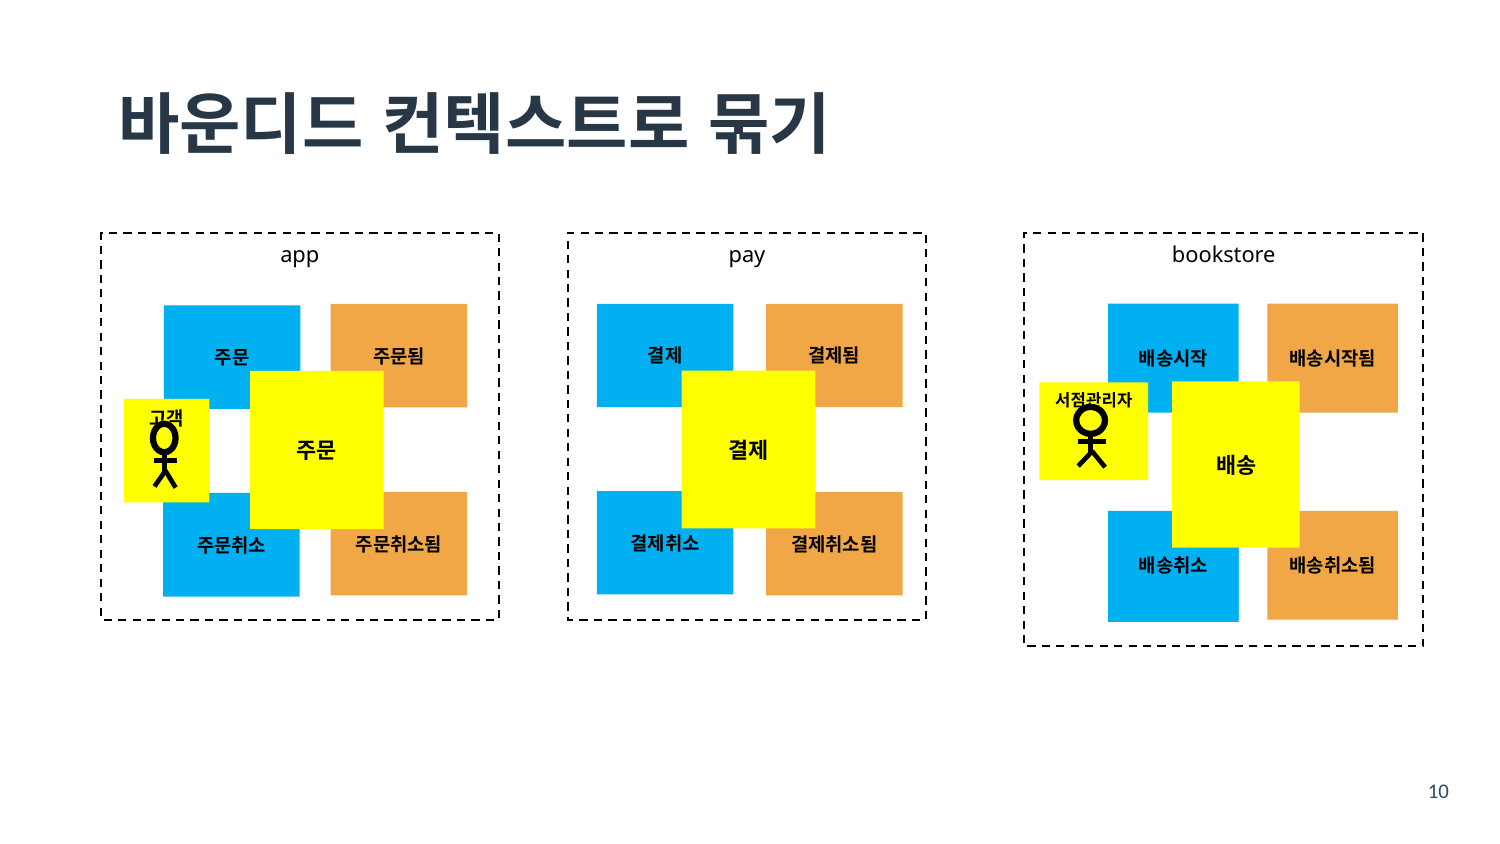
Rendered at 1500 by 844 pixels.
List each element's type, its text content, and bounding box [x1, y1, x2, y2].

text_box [1039, 303, 1398, 623]
text_box bookstore [1023, 232, 1424, 647]
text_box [123, 303, 468, 597]
text_box pay [567, 232, 927, 621]
title 바운디드 컨텍스트로 묶기 [103, 44, 1397, 208]
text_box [596, 303, 903, 596]
text_box app [100, 232, 500, 621]
